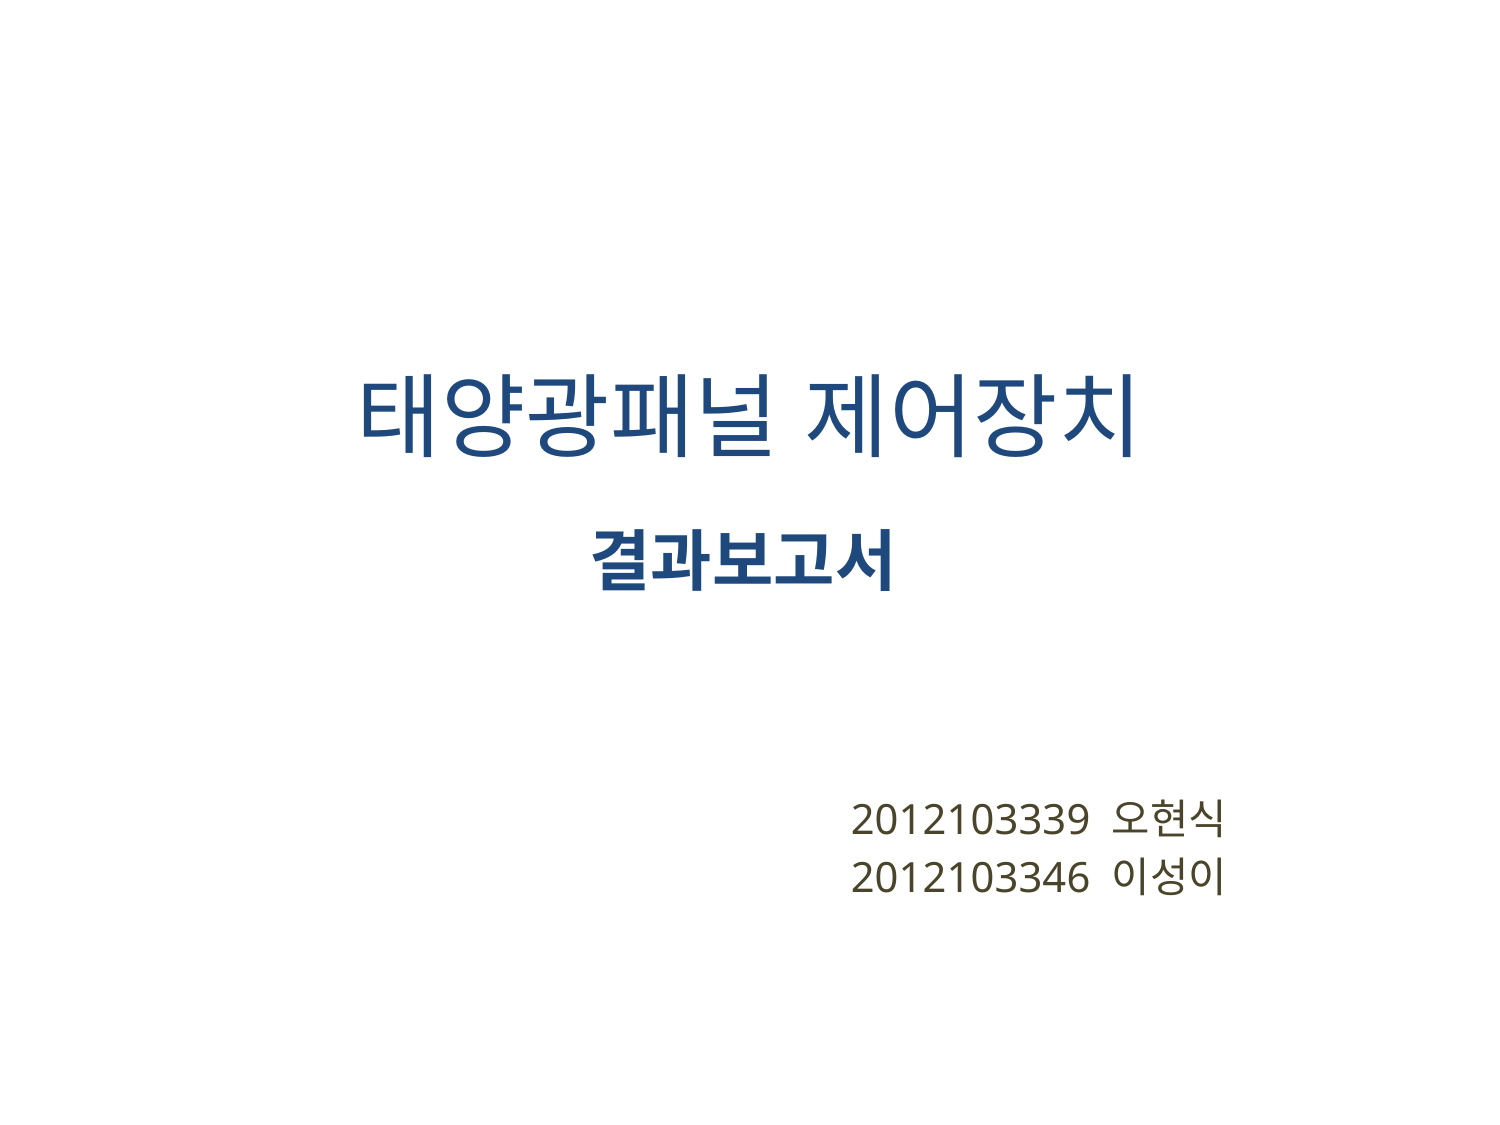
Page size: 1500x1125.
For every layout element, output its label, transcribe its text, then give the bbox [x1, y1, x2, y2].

title 태양광패널 제어장치 [112, 292, 1388, 535]
subtitle 2012103339 오현식 2012103346 이성이 [192, 785, 1243, 910]
text_box 결과보고서 [105, 438, 1381, 680]
